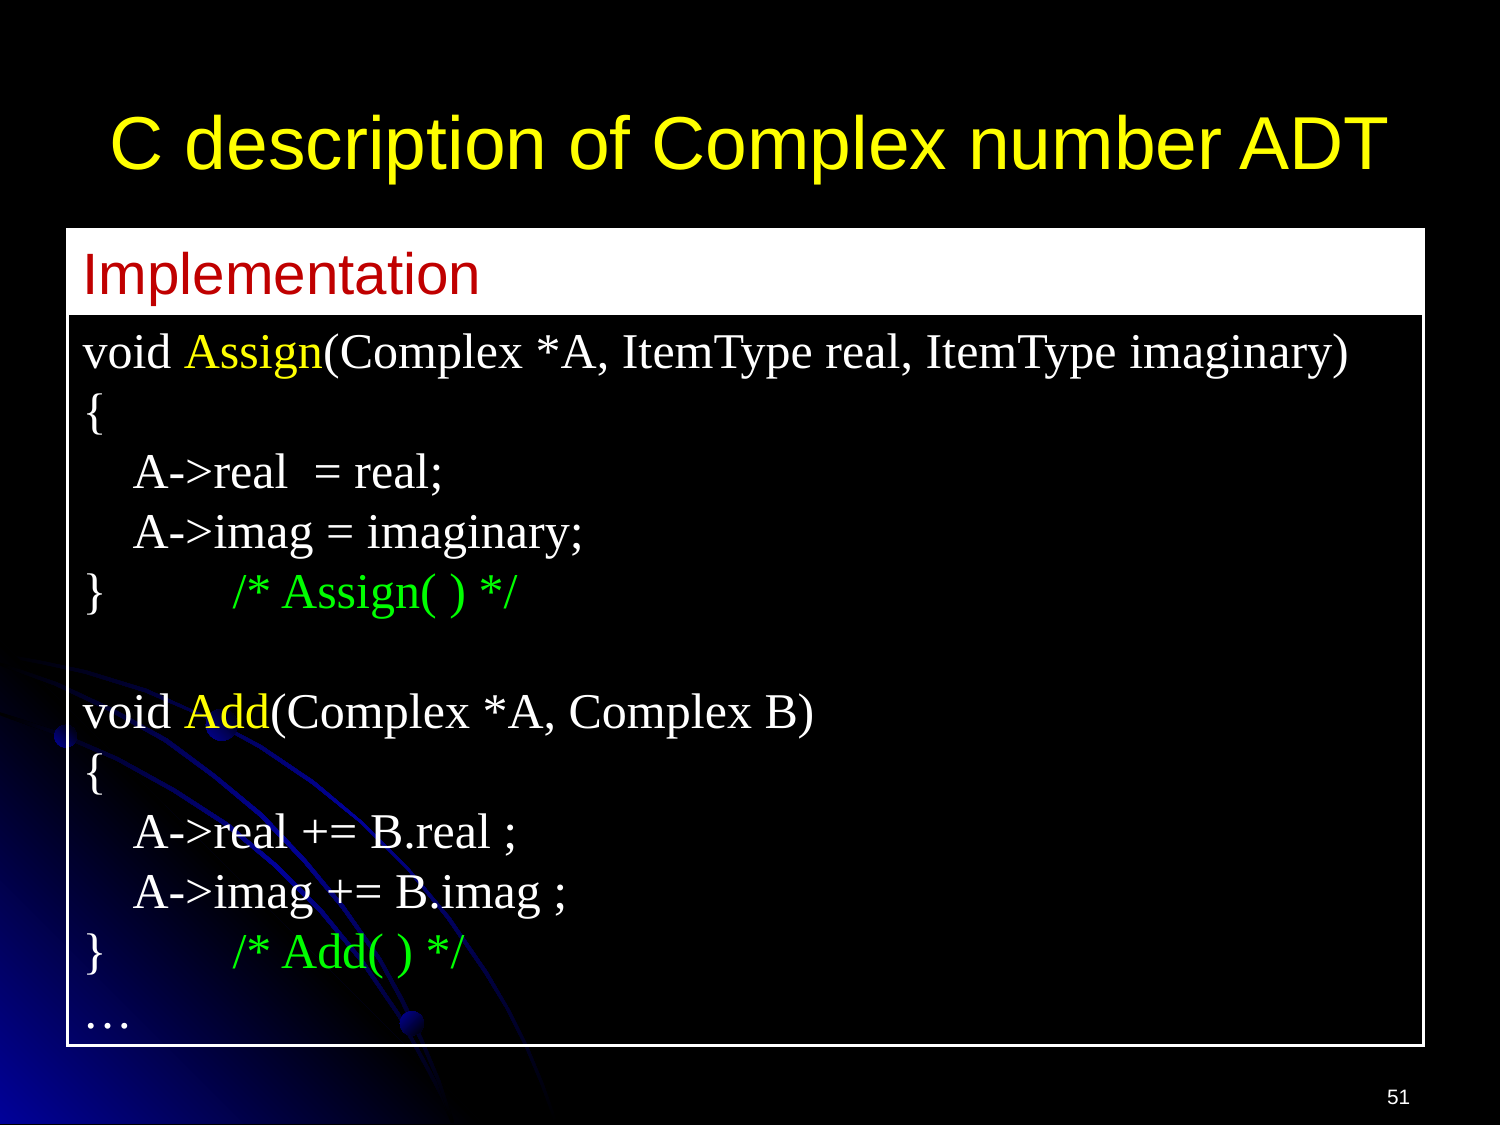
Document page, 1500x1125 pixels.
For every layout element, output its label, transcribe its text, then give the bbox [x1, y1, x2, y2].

slide_number 51 [1074, 1051, 1425, 1125]
text_box Implementation [67, 229, 1423, 314]
text_box void Assign(Complex *A, ItemType real, ItemType imaginary) { A->real = real; A->imag = imaginary; } /* Assign( ) */ void Add(Complex *A, Complex B) { A->real += B.real ; A->imag += B.imag ; } /* Add( ) */ … [67, 310, 1424, 1046]
title C description of Complex number ADT [75, 45, 1425, 233]
